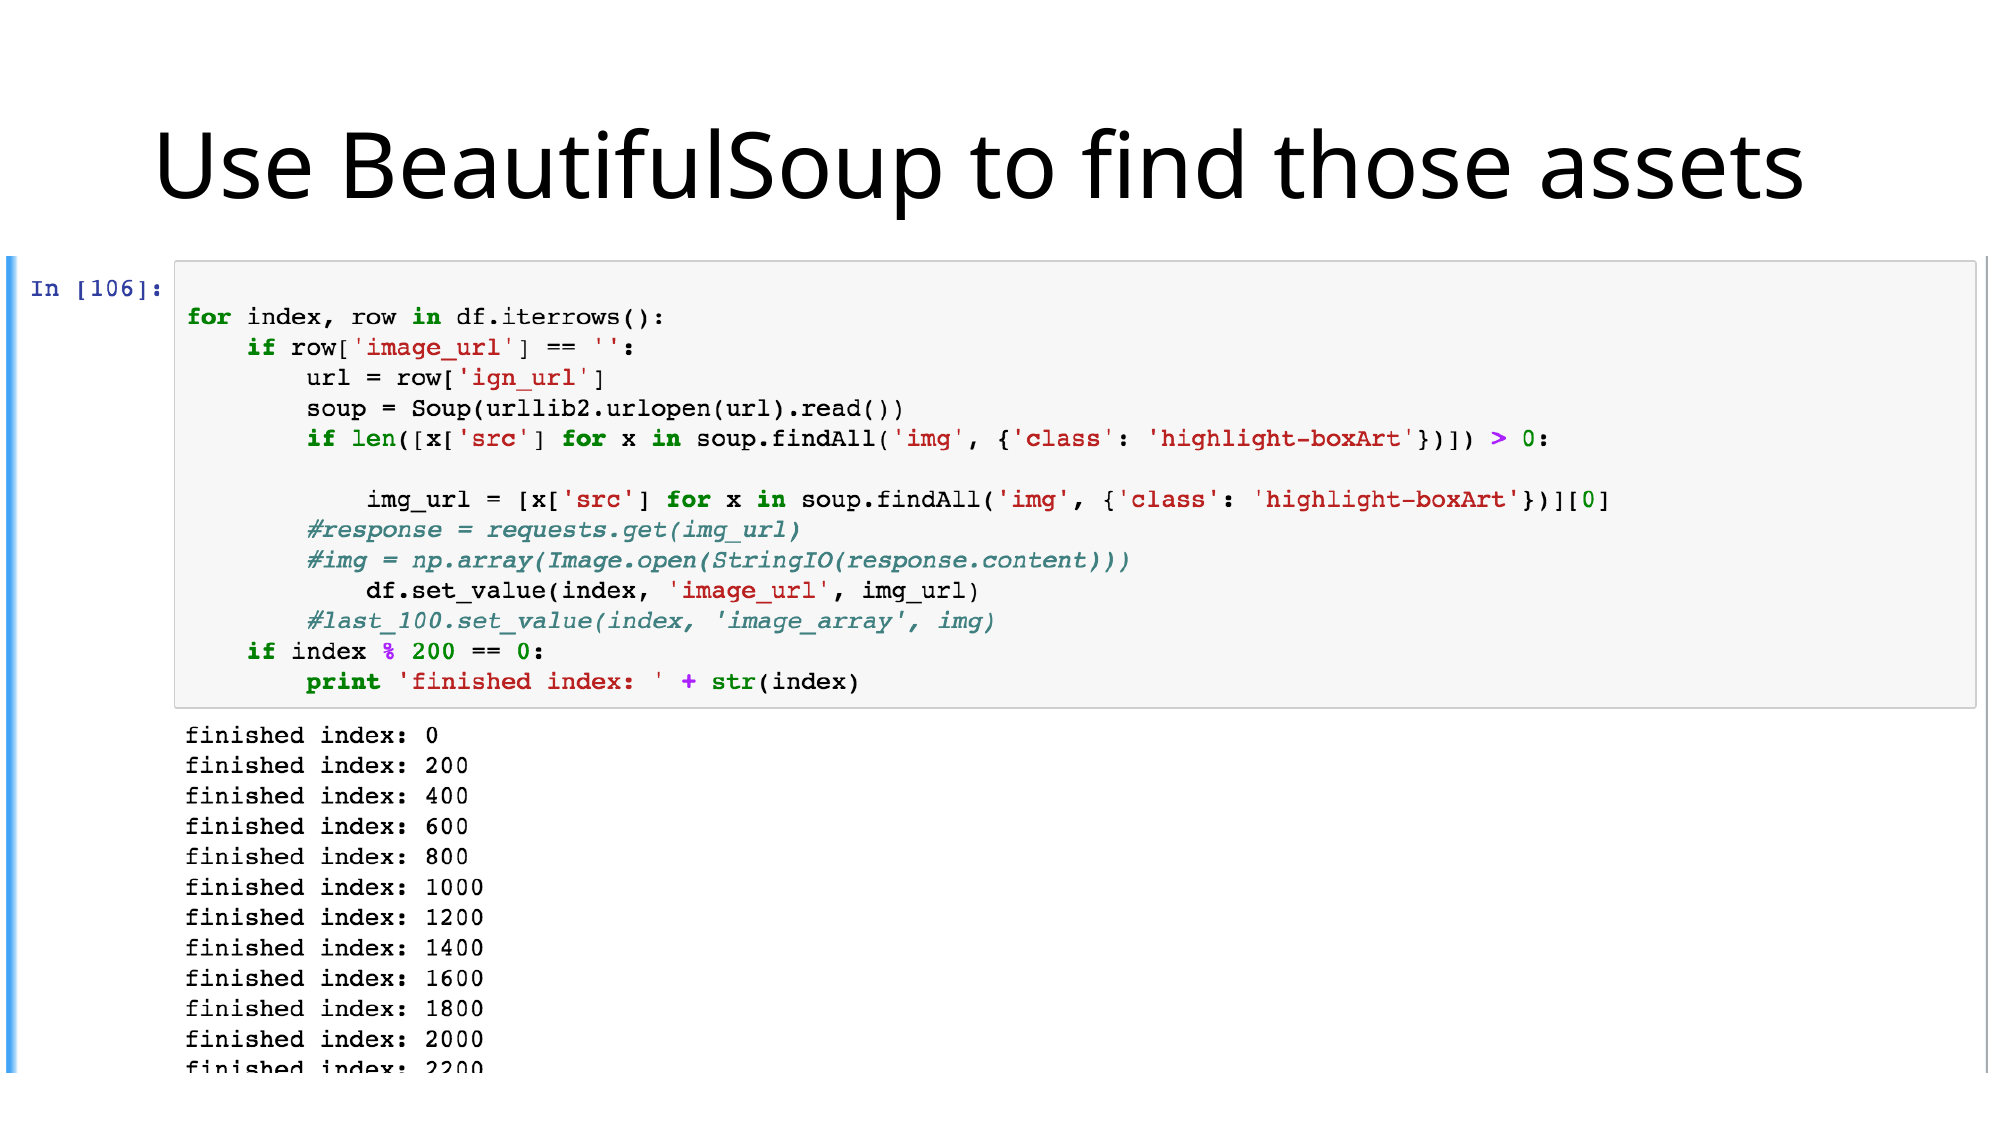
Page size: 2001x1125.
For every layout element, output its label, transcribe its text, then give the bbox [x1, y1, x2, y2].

picture [0, 256, 2000, 1073]
title Use BeautifulSoup to find those assets [137, 59, 1863, 256]
